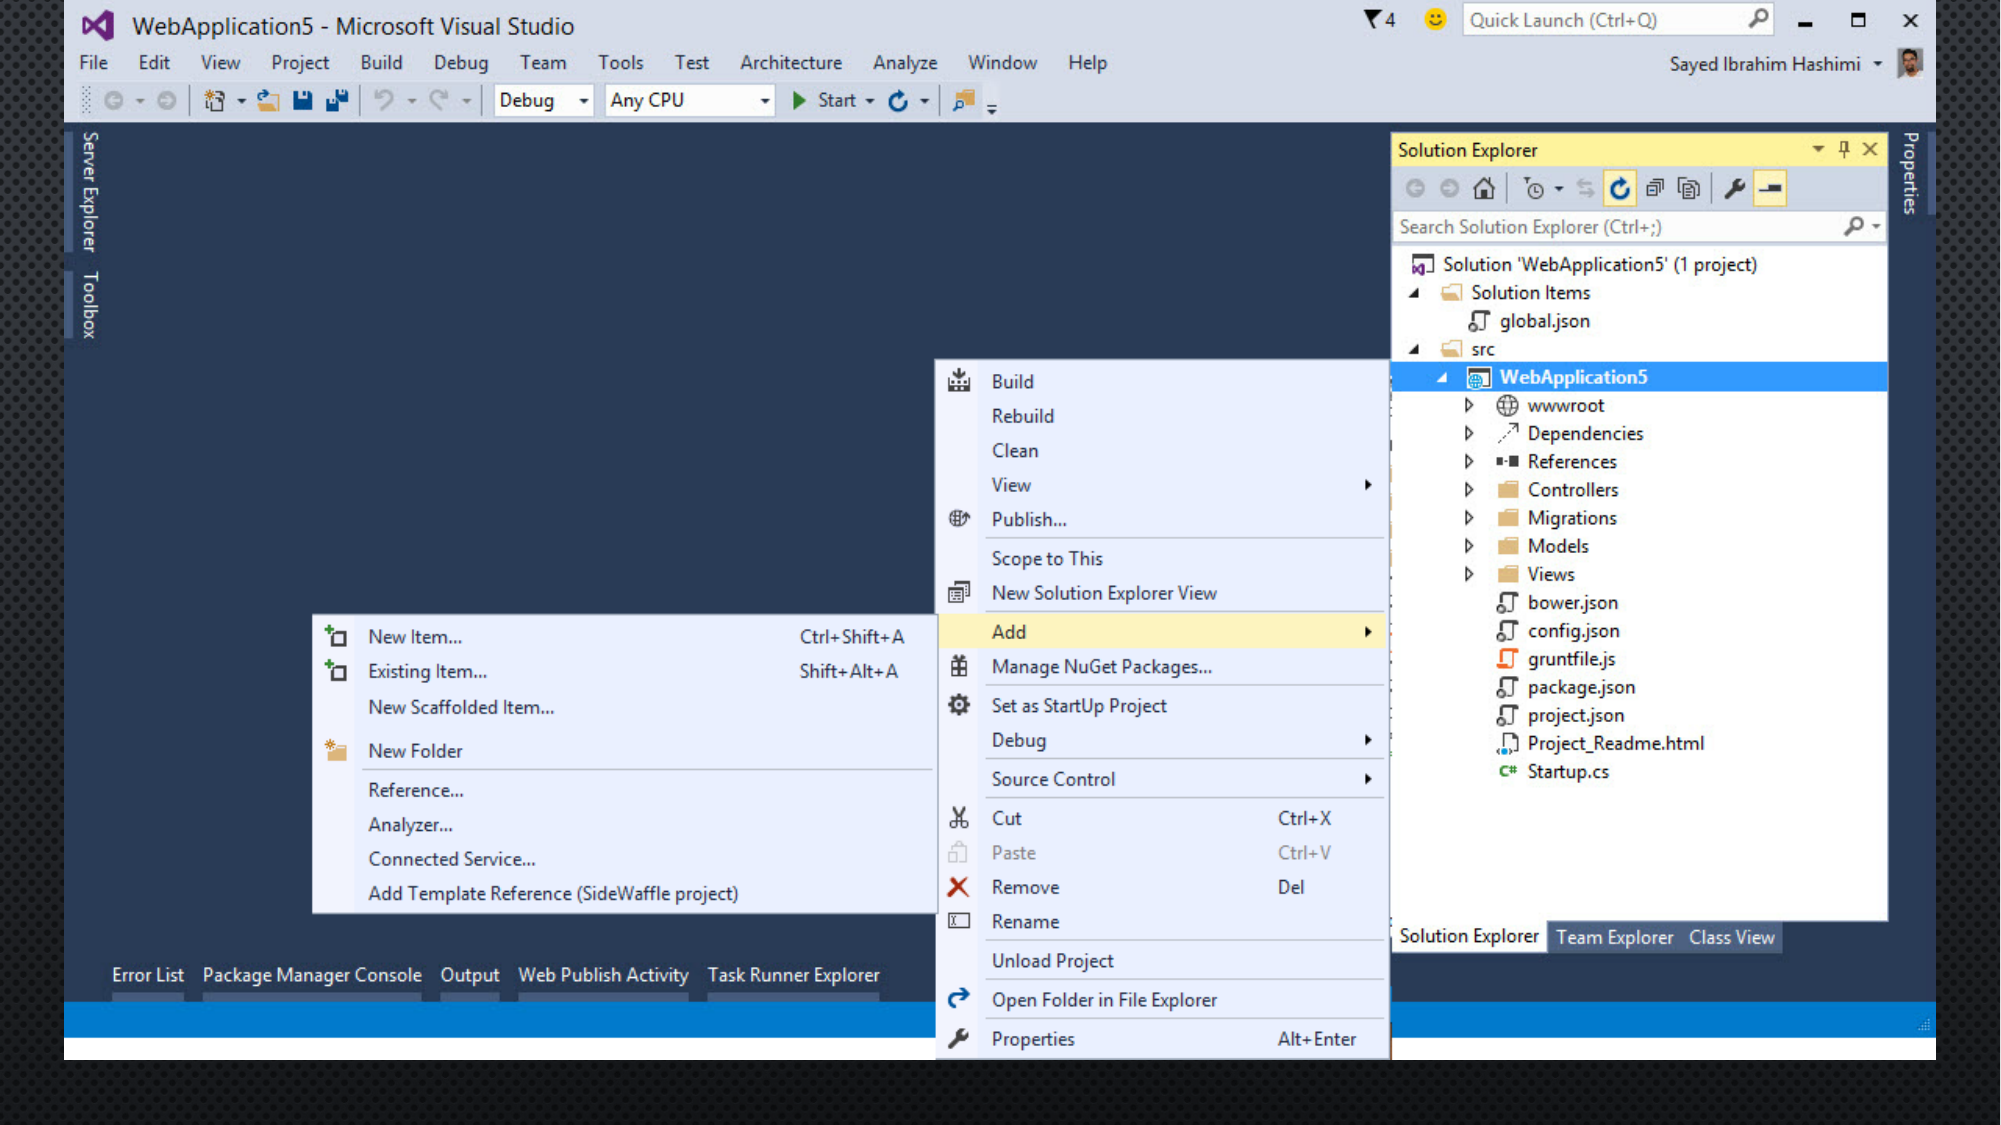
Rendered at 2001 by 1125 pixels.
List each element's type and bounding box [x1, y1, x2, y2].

picture [63, 0, 1937, 1060]
